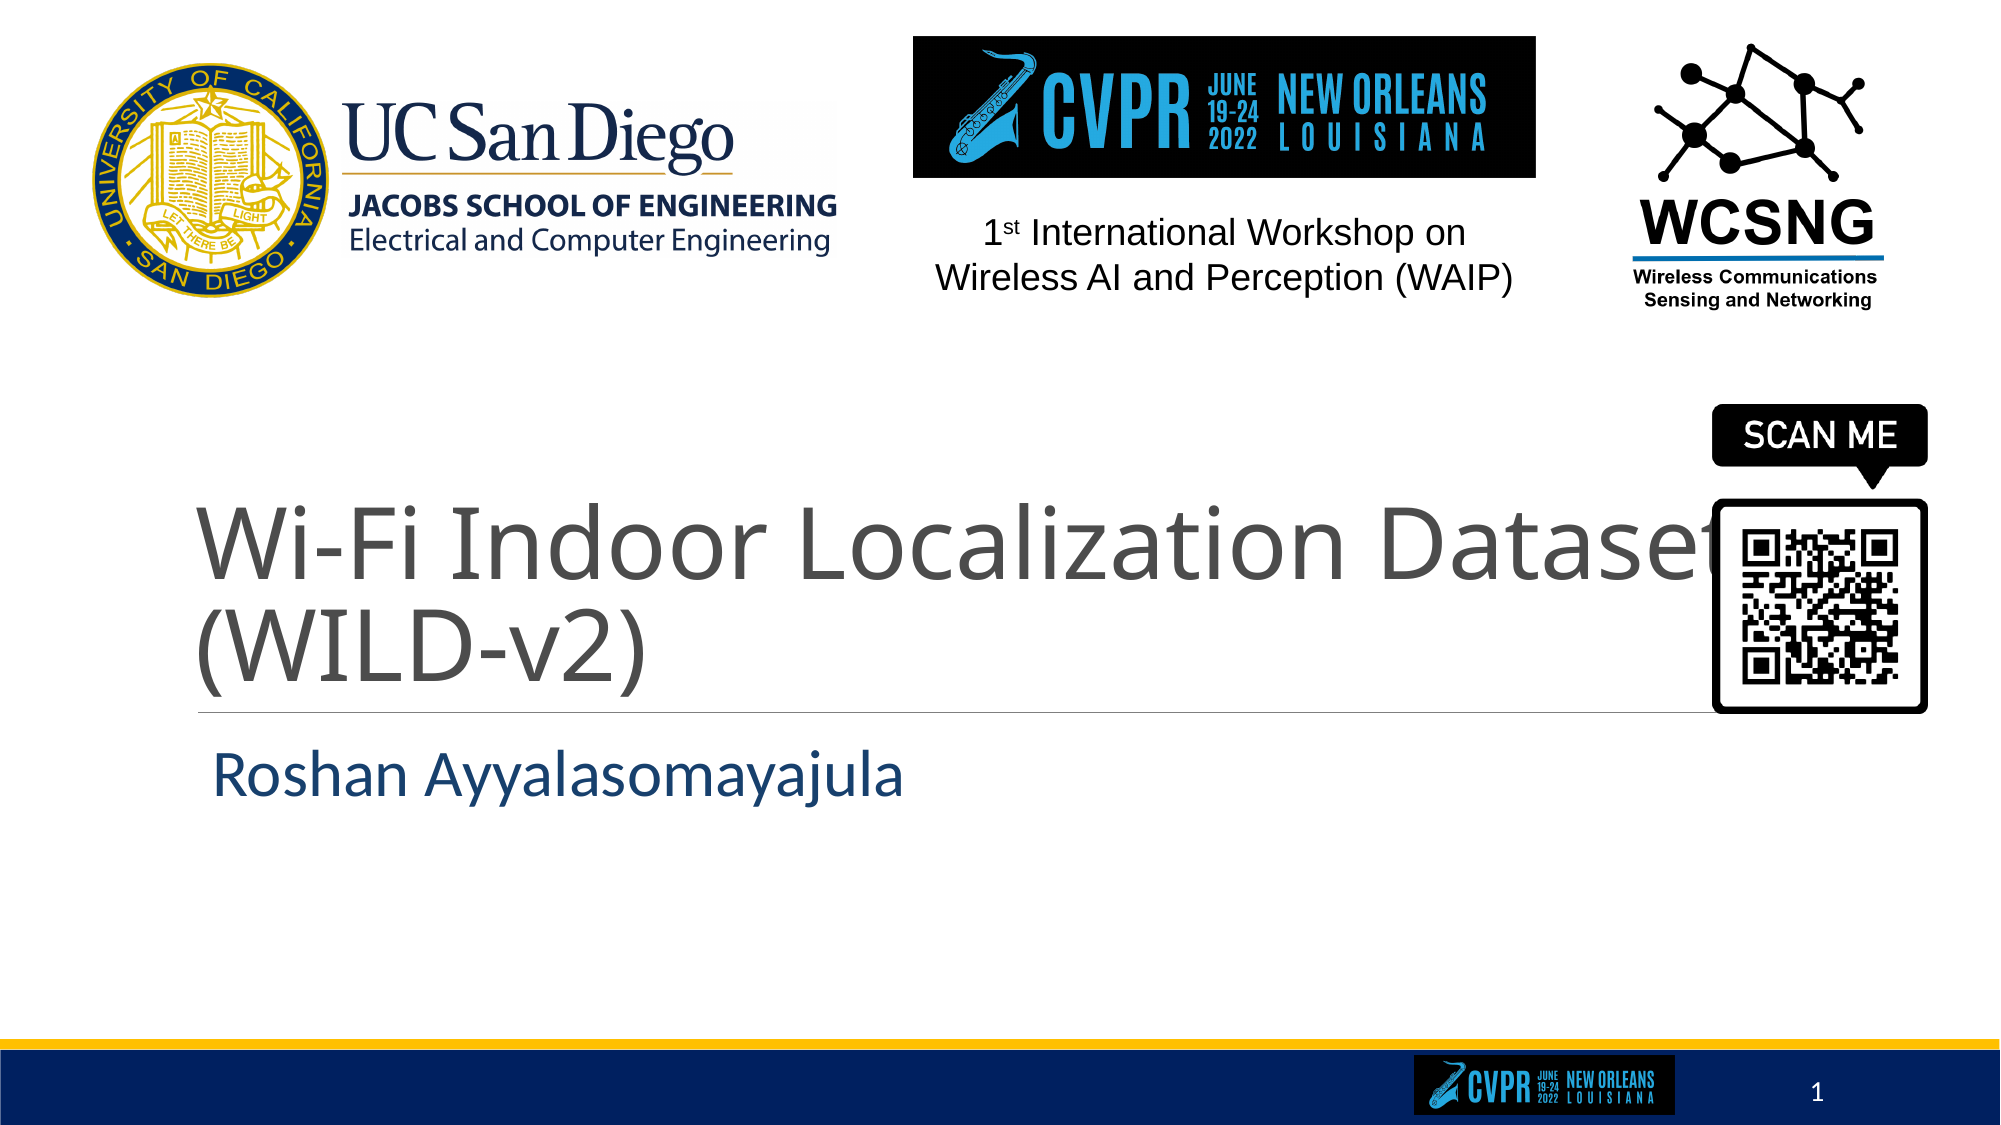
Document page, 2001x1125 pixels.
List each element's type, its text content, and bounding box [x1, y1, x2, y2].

slide_number 1 [1624, 1059, 1840, 1120]
picture [1711, 403, 1928, 714]
picture [341, 101, 837, 258]
picture [89, 58, 331, 300]
subtitle Roshan Ayyalasomayajula [180, 730, 1831, 919]
picture [913, 35, 1536, 179]
text_box 1st International Workshop on Wireless AI and Perception (WAIP) [913, 200, 1536, 306]
title Wi-Fi Indoor Localization Dataset (WILD-v2) [180, 339, 1830, 710]
picture [1414, 1055, 1675, 1115]
picture [1624, 41, 1892, 317]
